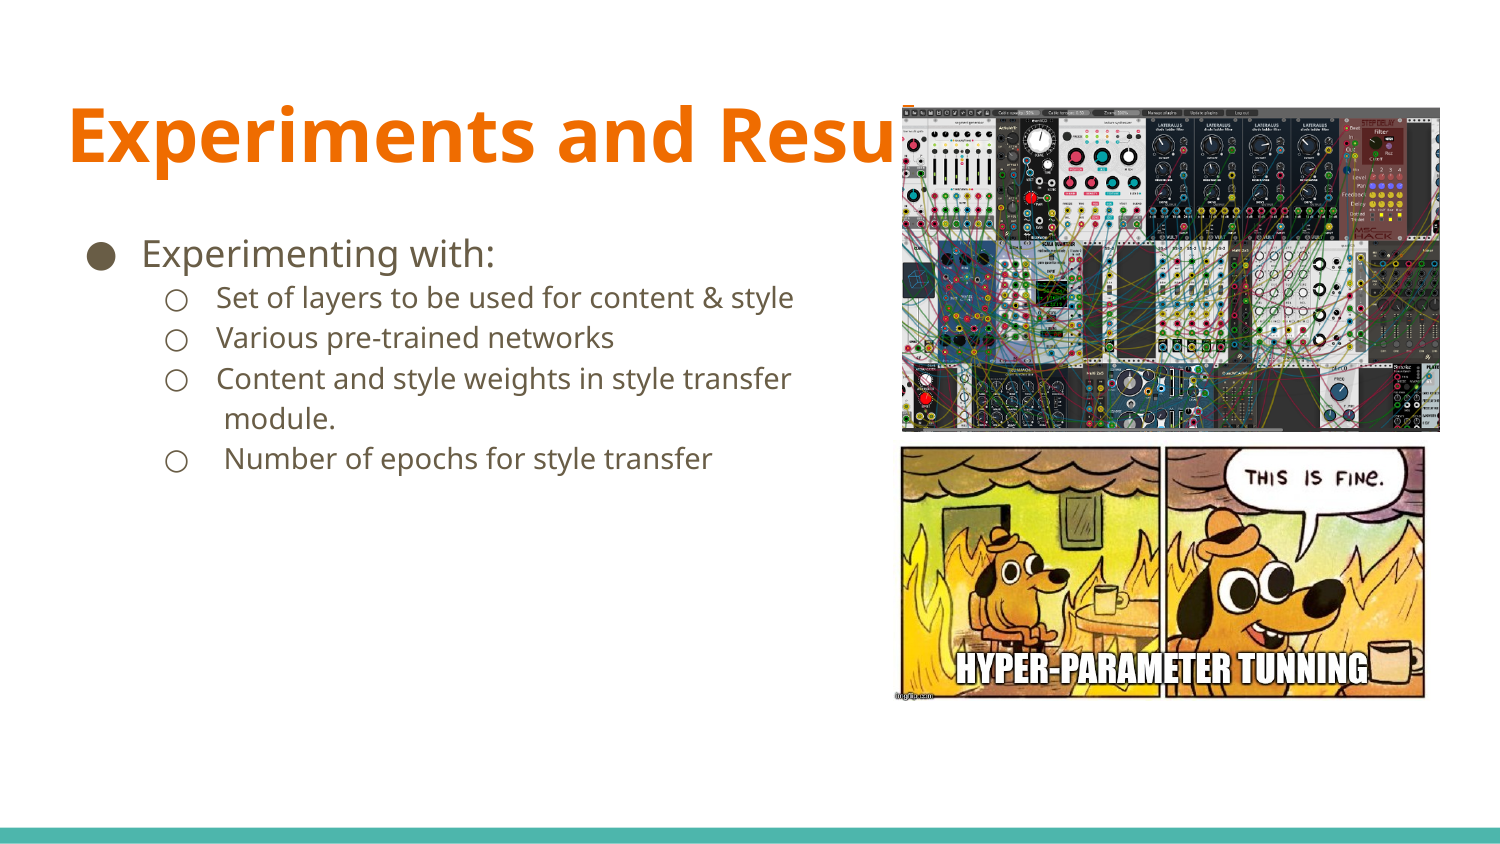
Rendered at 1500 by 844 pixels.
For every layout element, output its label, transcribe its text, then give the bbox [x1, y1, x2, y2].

list Experimenting with: Set of layers to be used for content & style Various pre-trained networks Content and style weights in style transfer module. Number of epochs for style transfer [51, 207, 1449, 750]
picture [902, 106, 1440, 432]
picture [893, 439, 1431, 701]
title Experiments and Results [51, 72, 1449, 189]
